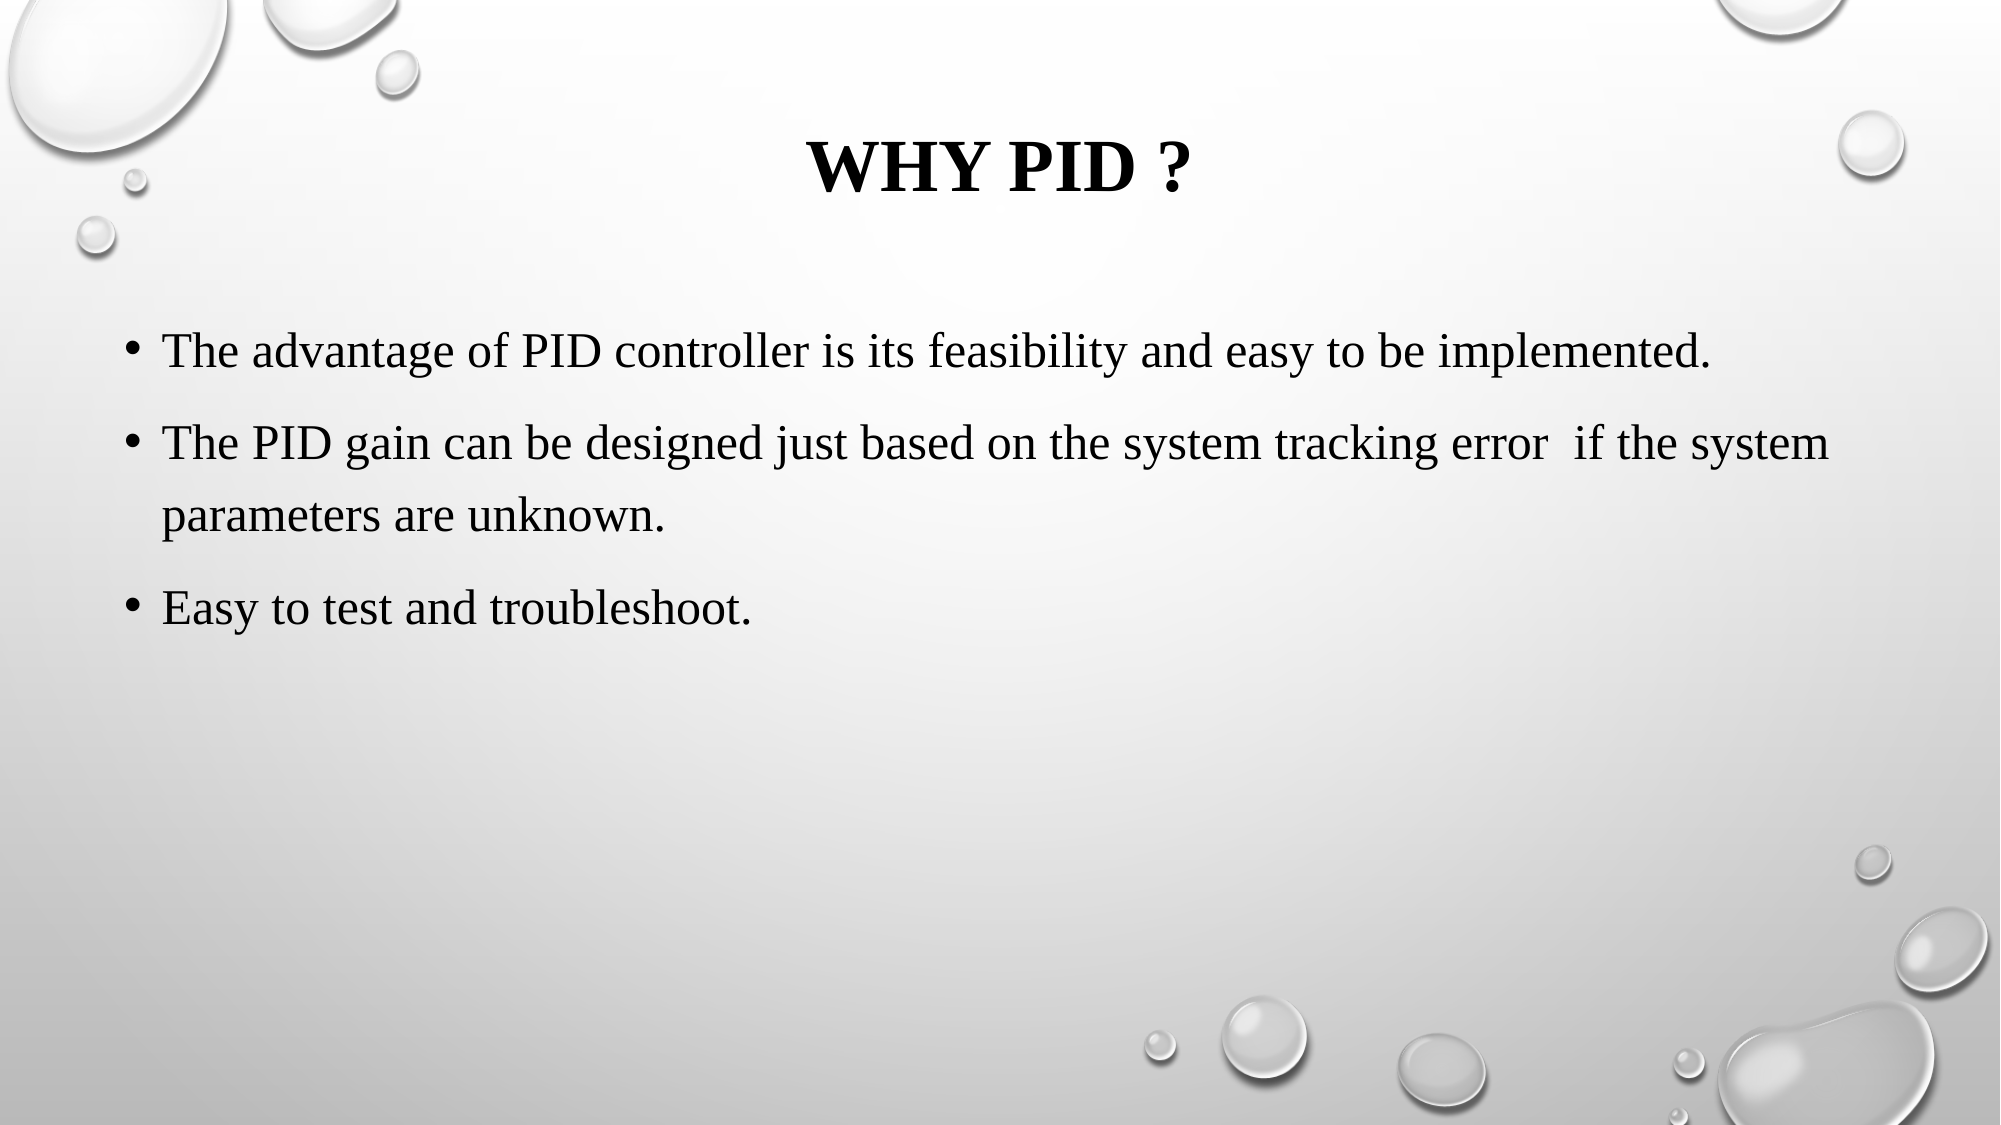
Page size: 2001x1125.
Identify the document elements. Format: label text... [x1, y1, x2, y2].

title Why PID ? [149, 36, 1851, 297]
list The advantage of PID controller is its feasibility and easy to be implemented. The PID gain can be designed just based on the system tracking error if the system parameters are unknown. Easy to test and troubleshoot. [109, 297, 1891, 1040]
picture [0, 0, 2000, 1125]
